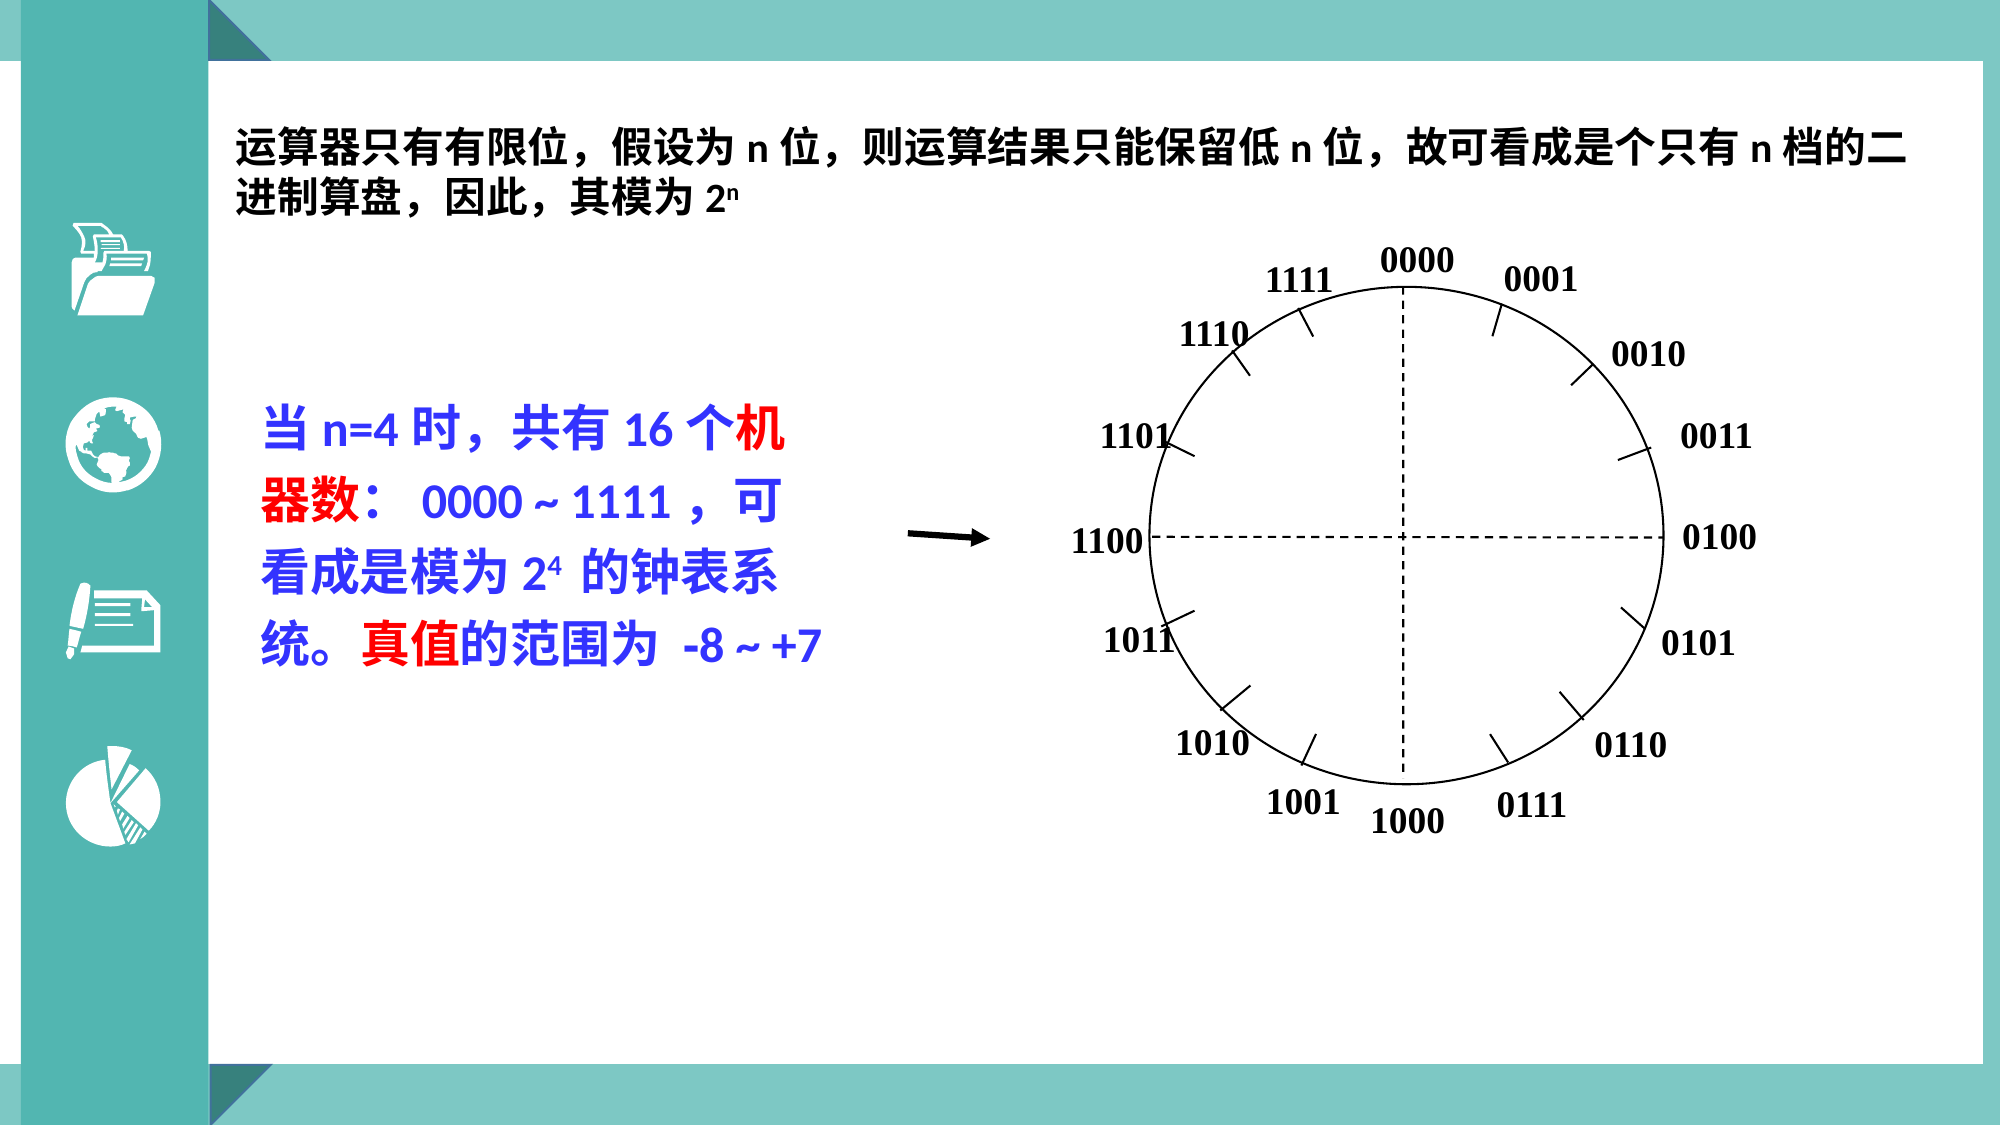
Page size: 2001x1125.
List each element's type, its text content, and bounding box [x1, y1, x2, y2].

text_box 运算器只有有限位，假设为n位，则运算结果只能保留低n位，故可看成是个只有n档的二进制算盘，因此，其模为2n [220, 113, 1958, 229]
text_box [1055, 227, 1780, 912]
text_box [907, 531, 991, 545]
text_box 当n=4时，共有16个机器数：0000 ~ 1111，可看成是模为24 的钟表系统。真值的范围为 -8 ~ +7 [245, 377, 841, 681]
